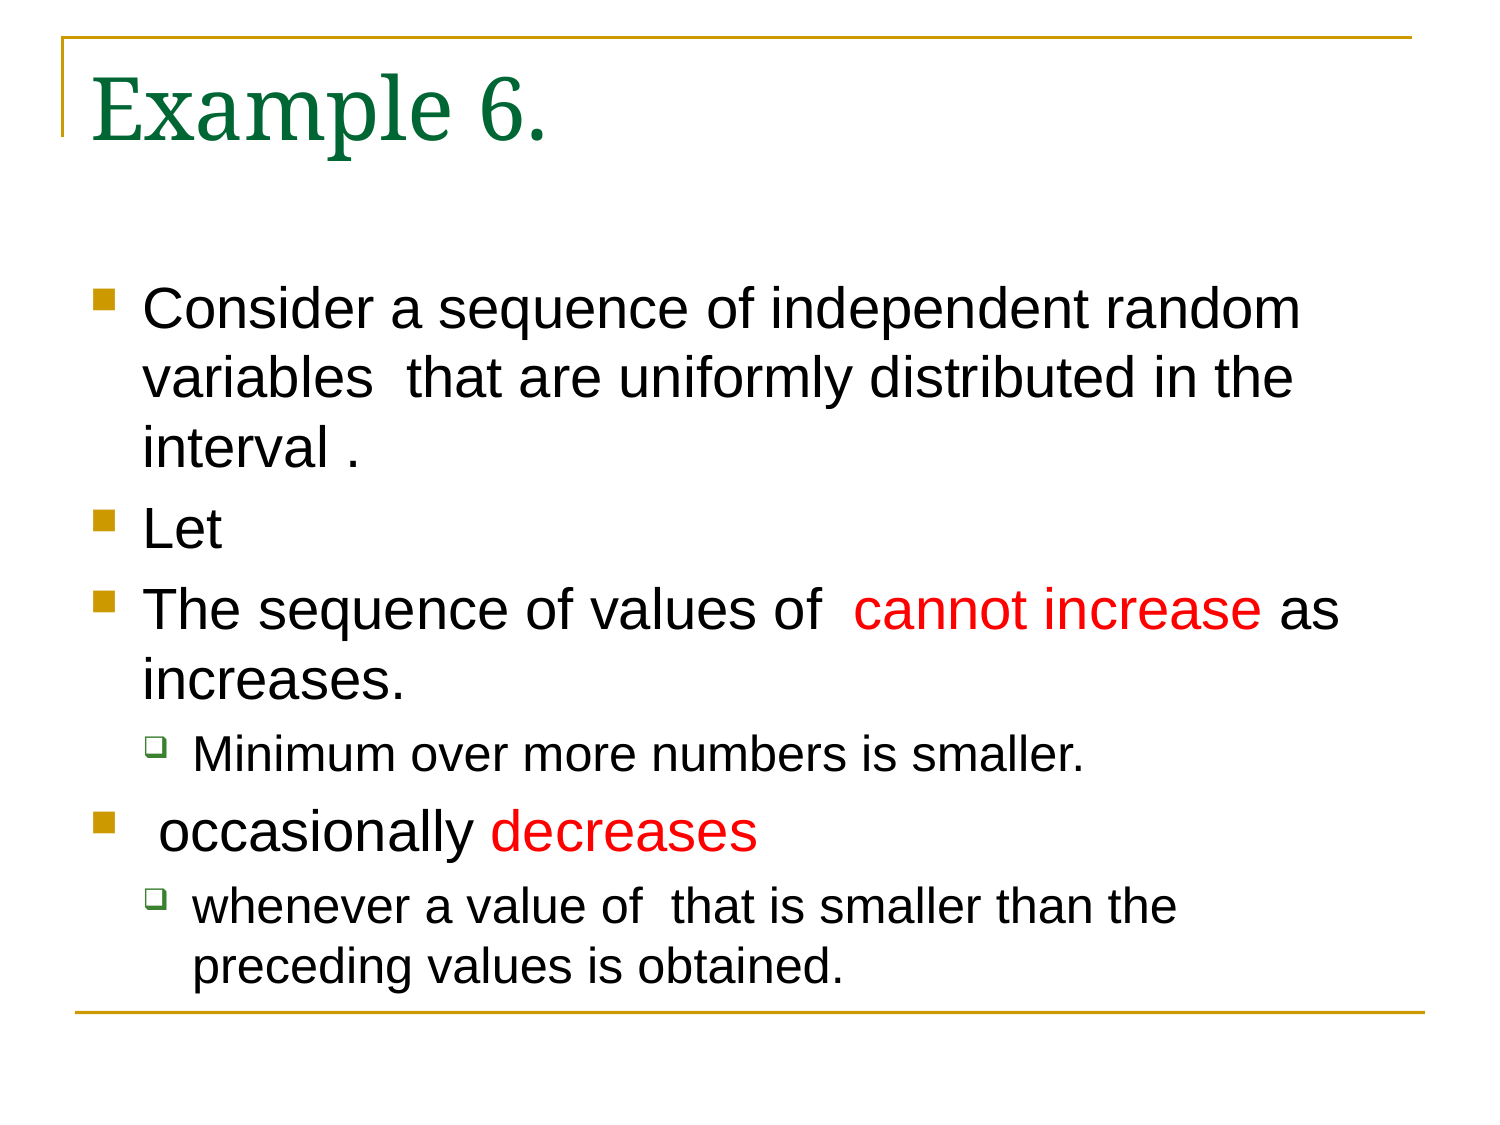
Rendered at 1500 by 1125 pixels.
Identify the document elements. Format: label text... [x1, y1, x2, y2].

title Example 6. [75, 45, 1425, 233]
